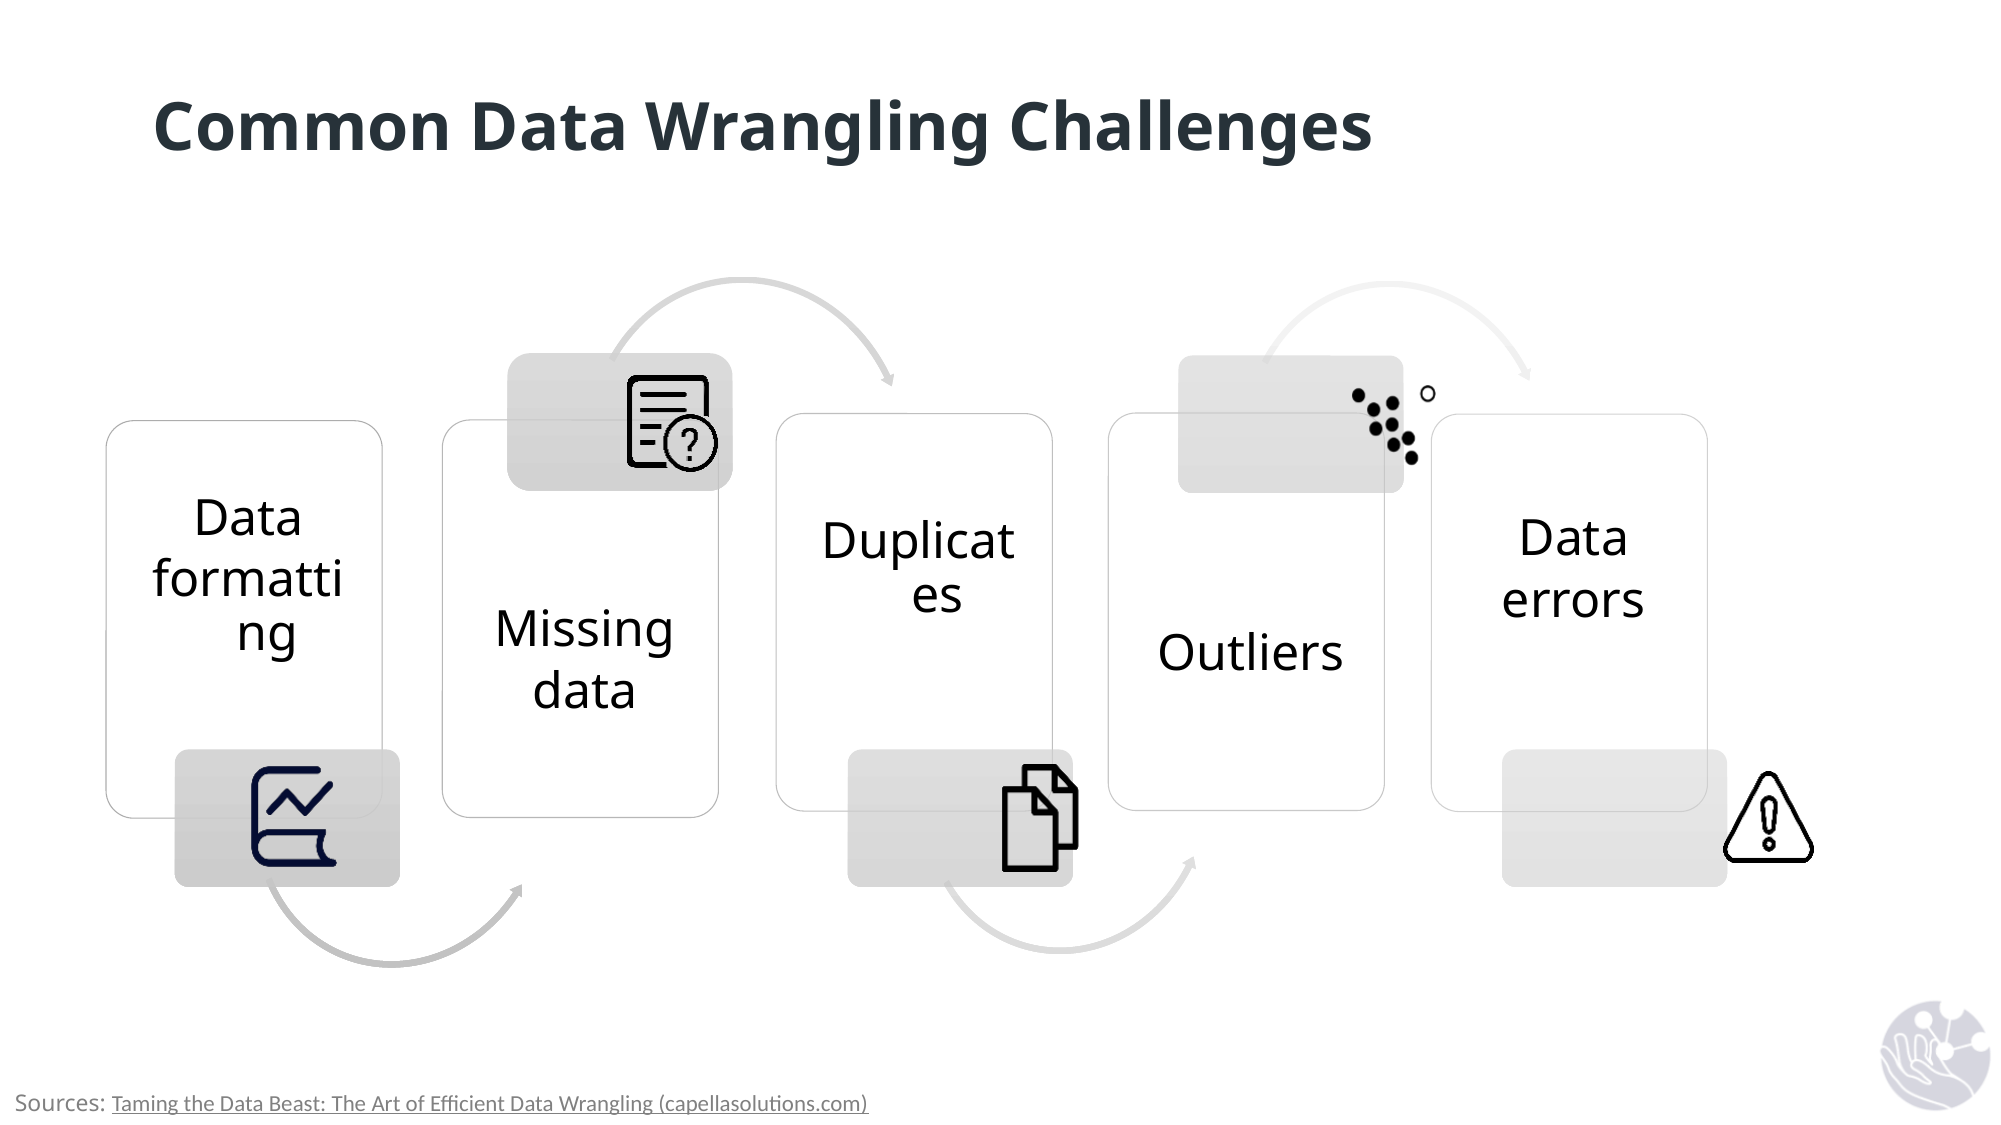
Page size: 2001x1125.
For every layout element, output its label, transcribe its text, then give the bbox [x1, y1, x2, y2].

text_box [90, 0, 1910, 1125]
text_box Sources: Taming the Data Beast: The Art of Efficient Data Wrangling (capellasolutions.com) [0, 1080, 90, 1123]
picture [1866, 989, 1998, 1123]
